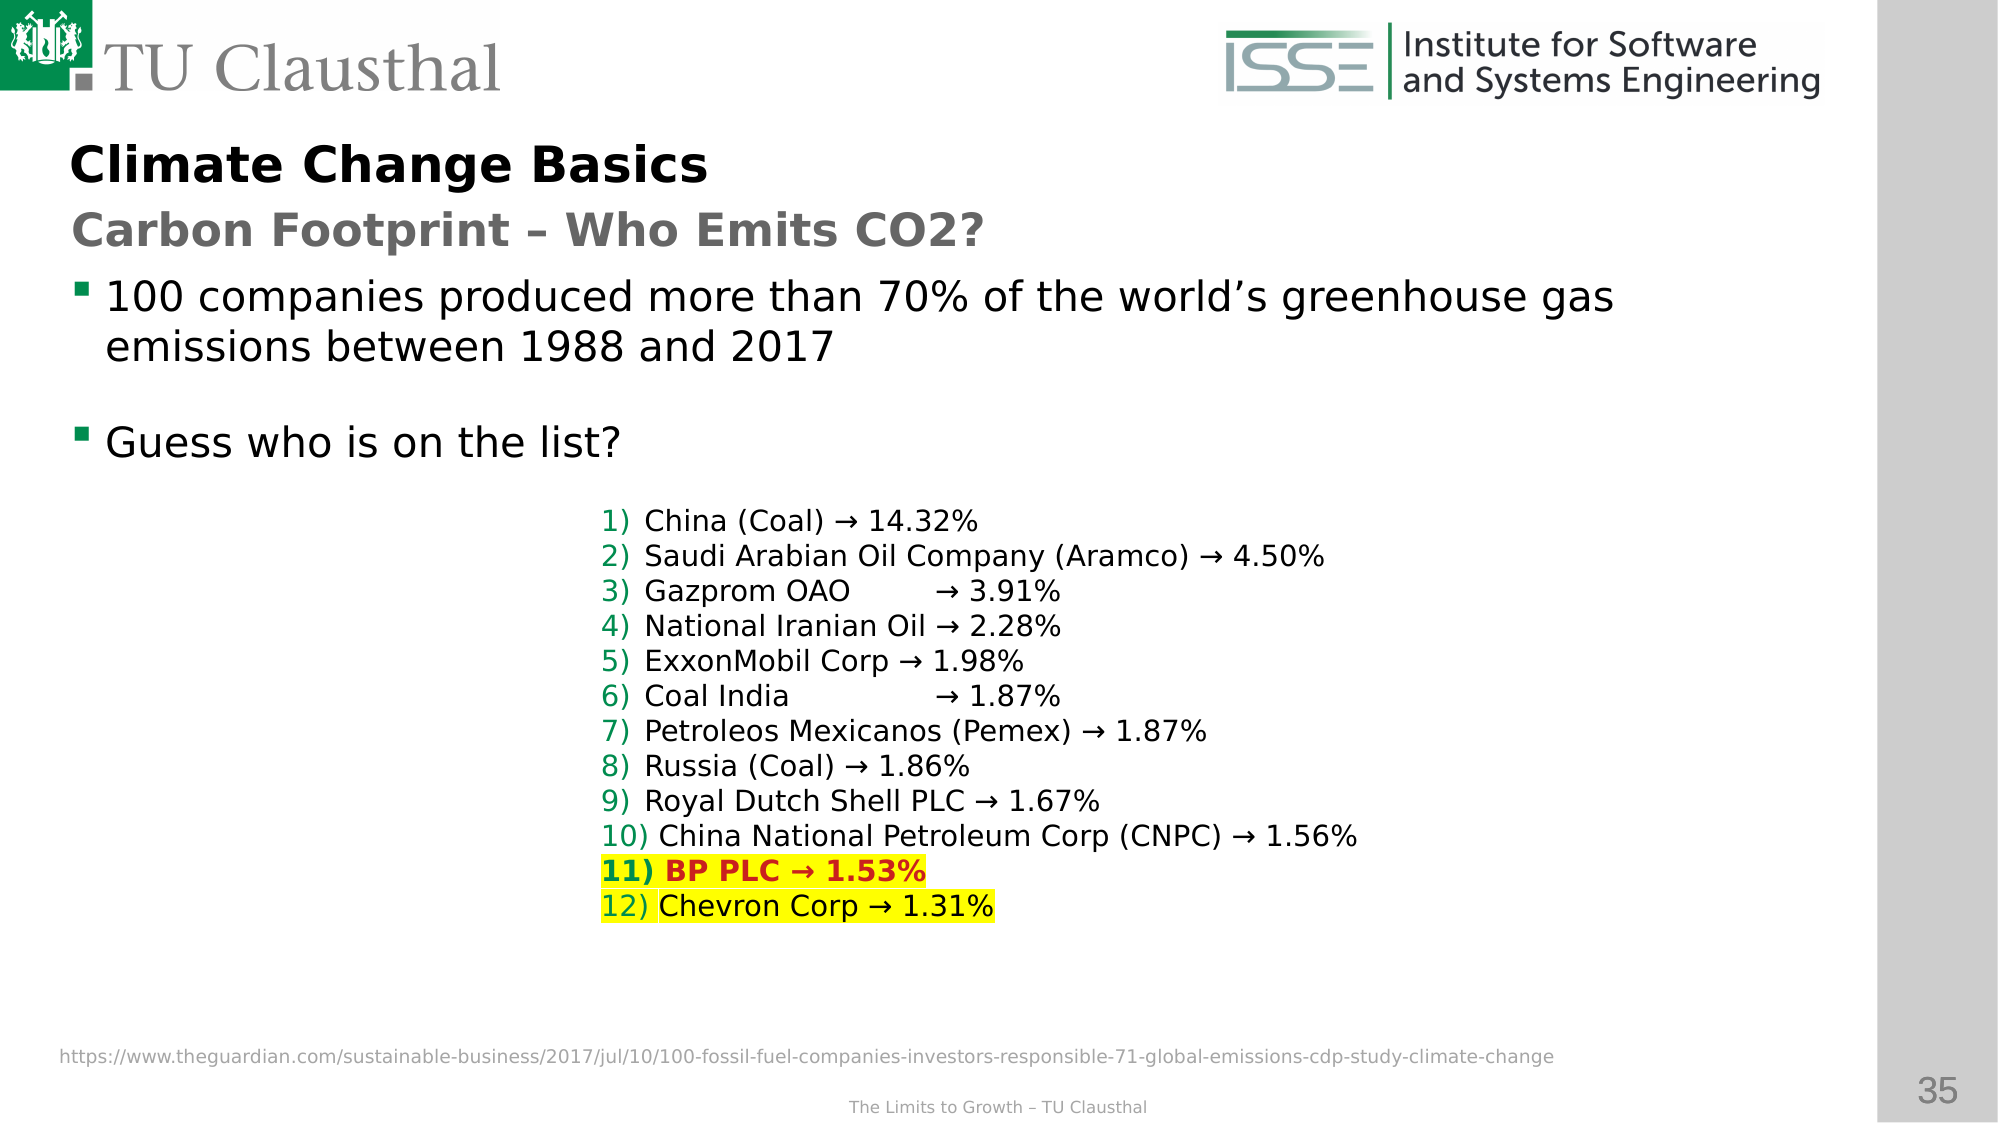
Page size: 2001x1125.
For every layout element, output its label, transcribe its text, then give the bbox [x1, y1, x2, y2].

text_box 100 companies produced more than 70% of the world’s greenhouse gas emissions between 1988 and 2017 Guess who is on the list? [55, 262, 1836, 899]
text_box Carbon Footprint – Who Emits CO2? [70, 188, 1769, 269]
text_box Climate Change Basics [55, 125, 1817, 206]
text_box China (Coal) → 14.32% Saudi Arabian Oil Company (Aramco) → 4.50% Gazprom OAO → 3.91% National Iranian Oil → 2.28% ExxonMobil Corp → 1.98% Coal India → 1.87% Petroleos Mexicanos (Pemex) → 1.87% Russia (Coal) → 1.86% Royal Dutch Shell PLC → 1.67% China National Petroleum Corp (CNPC) → 1.56% BP PLC → 1.53% Chevron Corp → 1.31% [584, 494, 1409, 944]
picture [0, 0, 500, 91]
picture [1218, 22, 1825, 106]
text_box https://www.theguardian.com/sustainable-business/2017/jul/10/100-fossil-fuel-companies-investors-responsible-71-global-emissions-cdp-study-climate-change [44, 1037, 1815, 1075]
